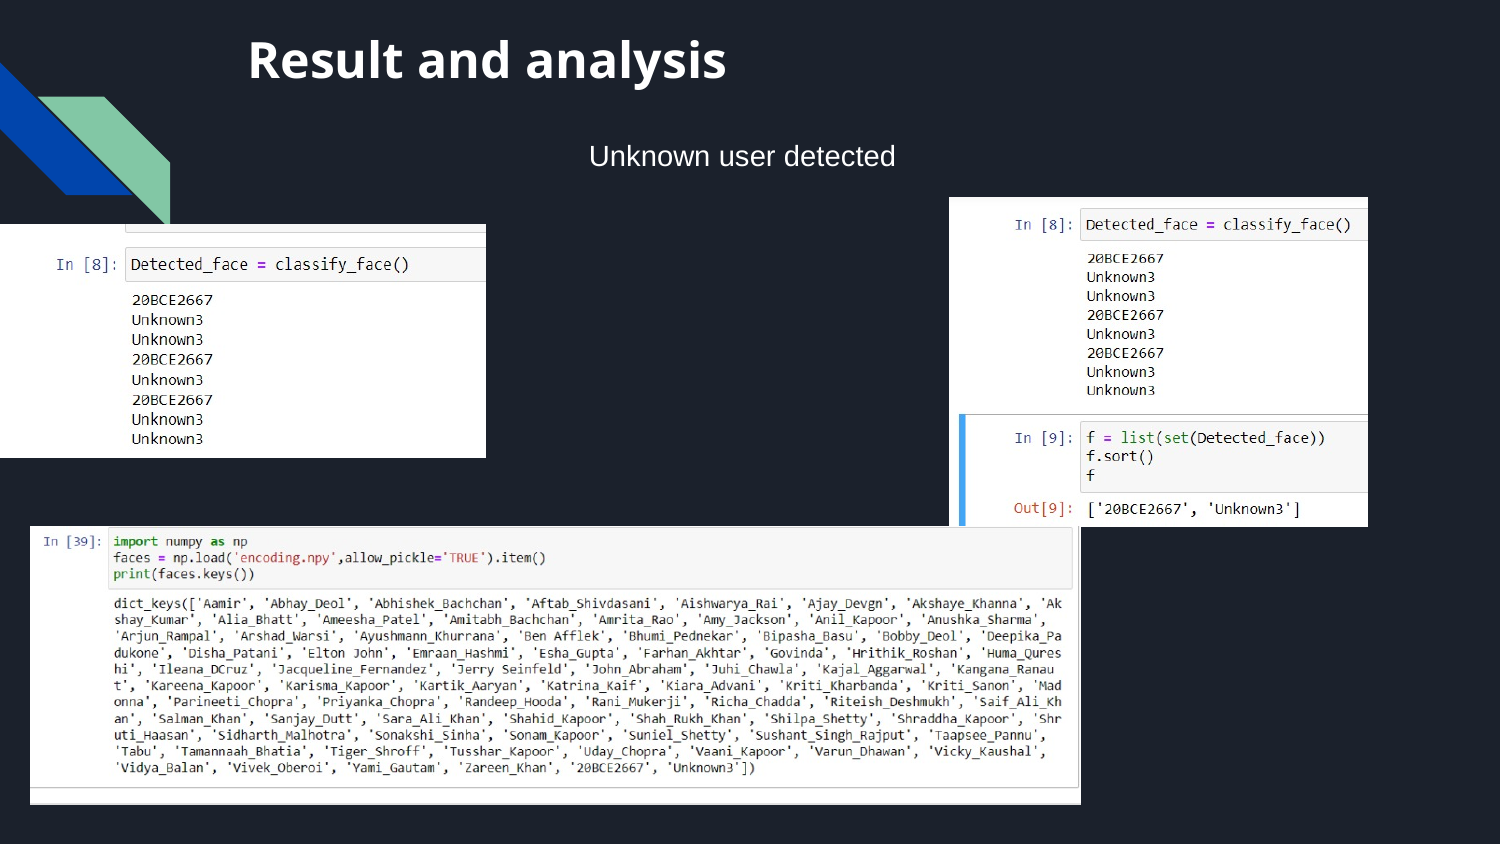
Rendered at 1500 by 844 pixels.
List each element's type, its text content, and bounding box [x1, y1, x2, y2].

text_box Unknown user detected [574, 129, 1325, 180]
picture [0, 224, 486, 458]
picture [30, 197, 1368, 806]
title Result and analysis [232, 13, 1388, 164]
